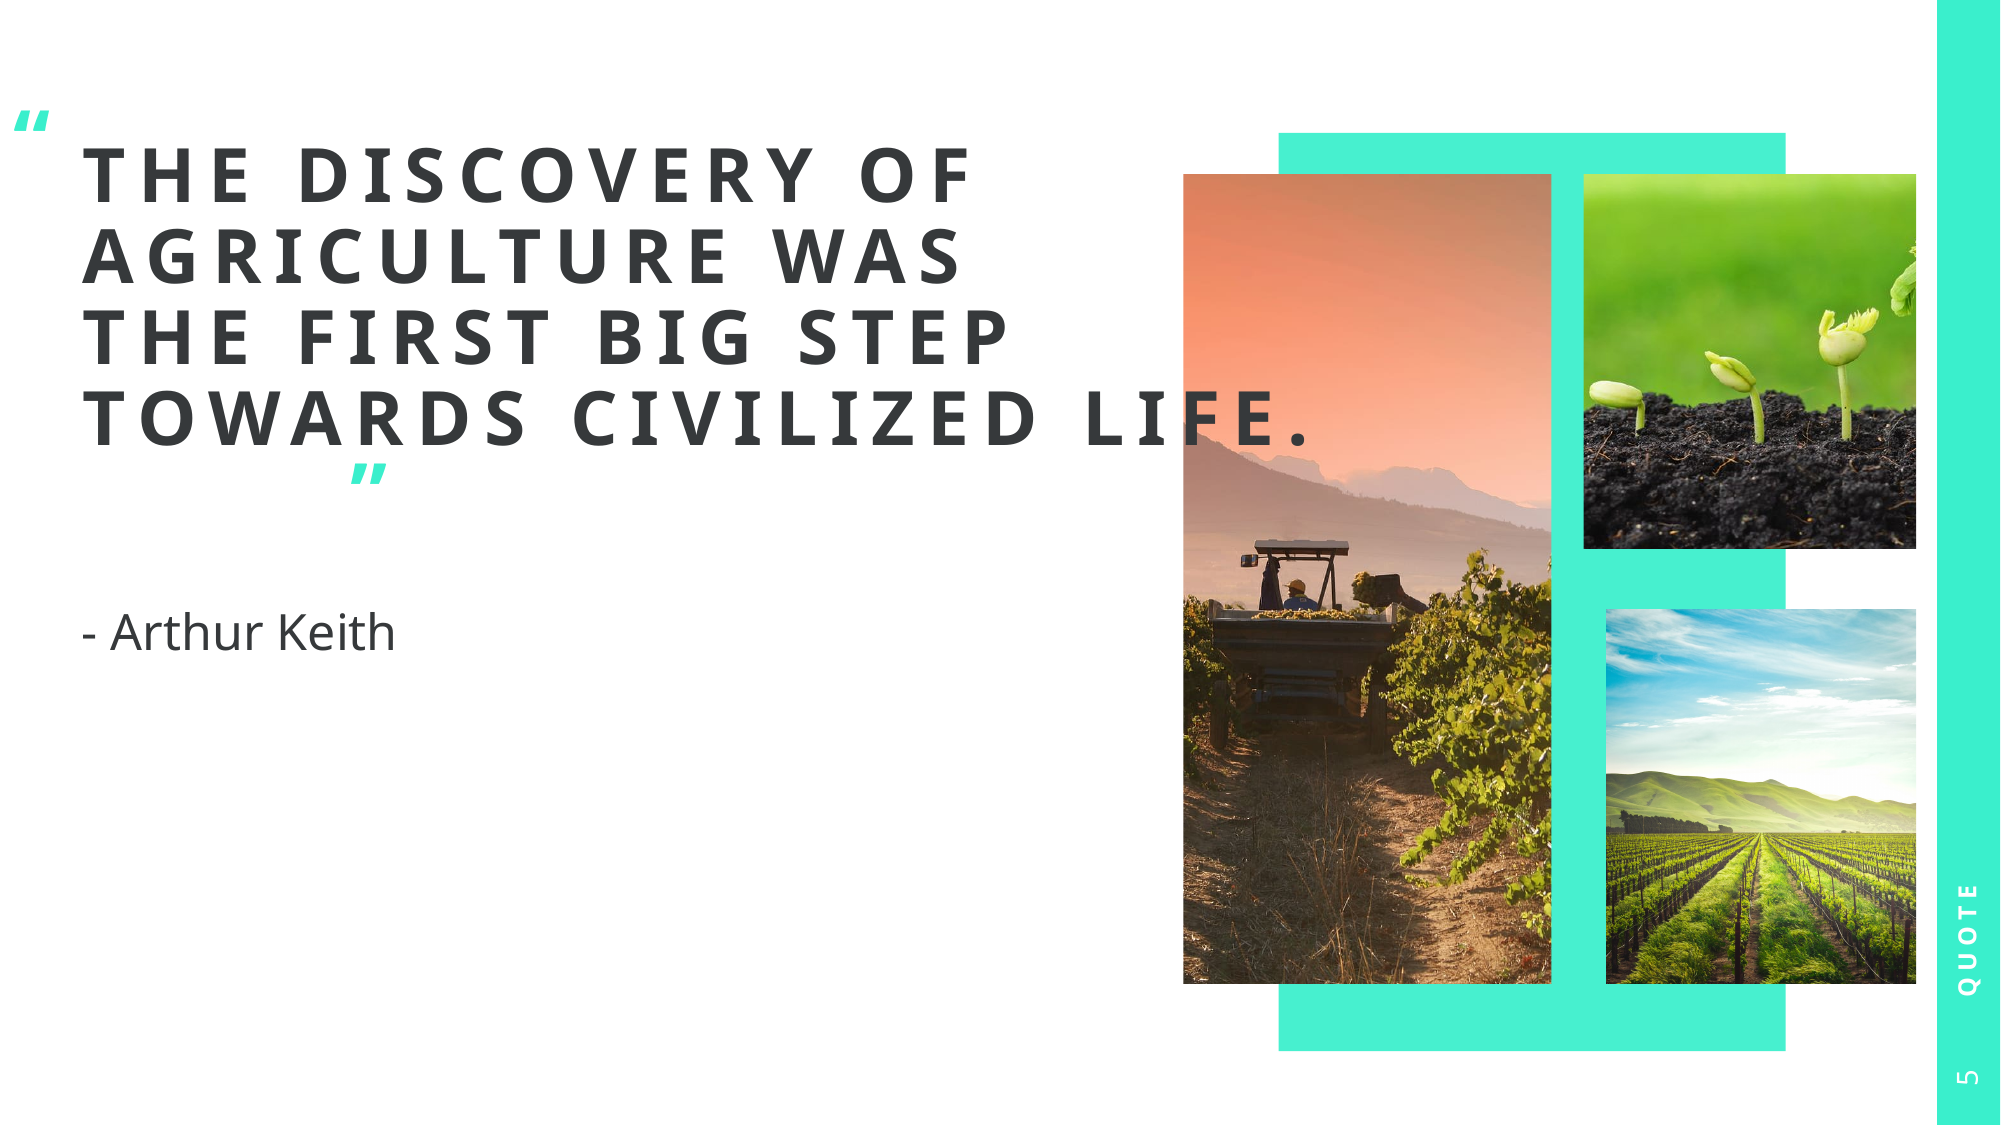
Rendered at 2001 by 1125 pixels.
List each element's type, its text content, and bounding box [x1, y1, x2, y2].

text_box - Arthur Keith [66, 562, 1183, 655]
picture [1583, 174, 1917, 549]
footer Quote [1937, 0, 2000, 1032]
title The discovery of agriculture was the first big step towards civilized life. [82, 137, 1436, 297]
picture [1606, 609, 1917, 984]
text_box “ [0, 79, 46, 195]
text_box ” [336, 432, 383, 548]
slide_number 5 [1937, 1032, 2000, 1125]
picture [1183, 174, 1552, 984]
